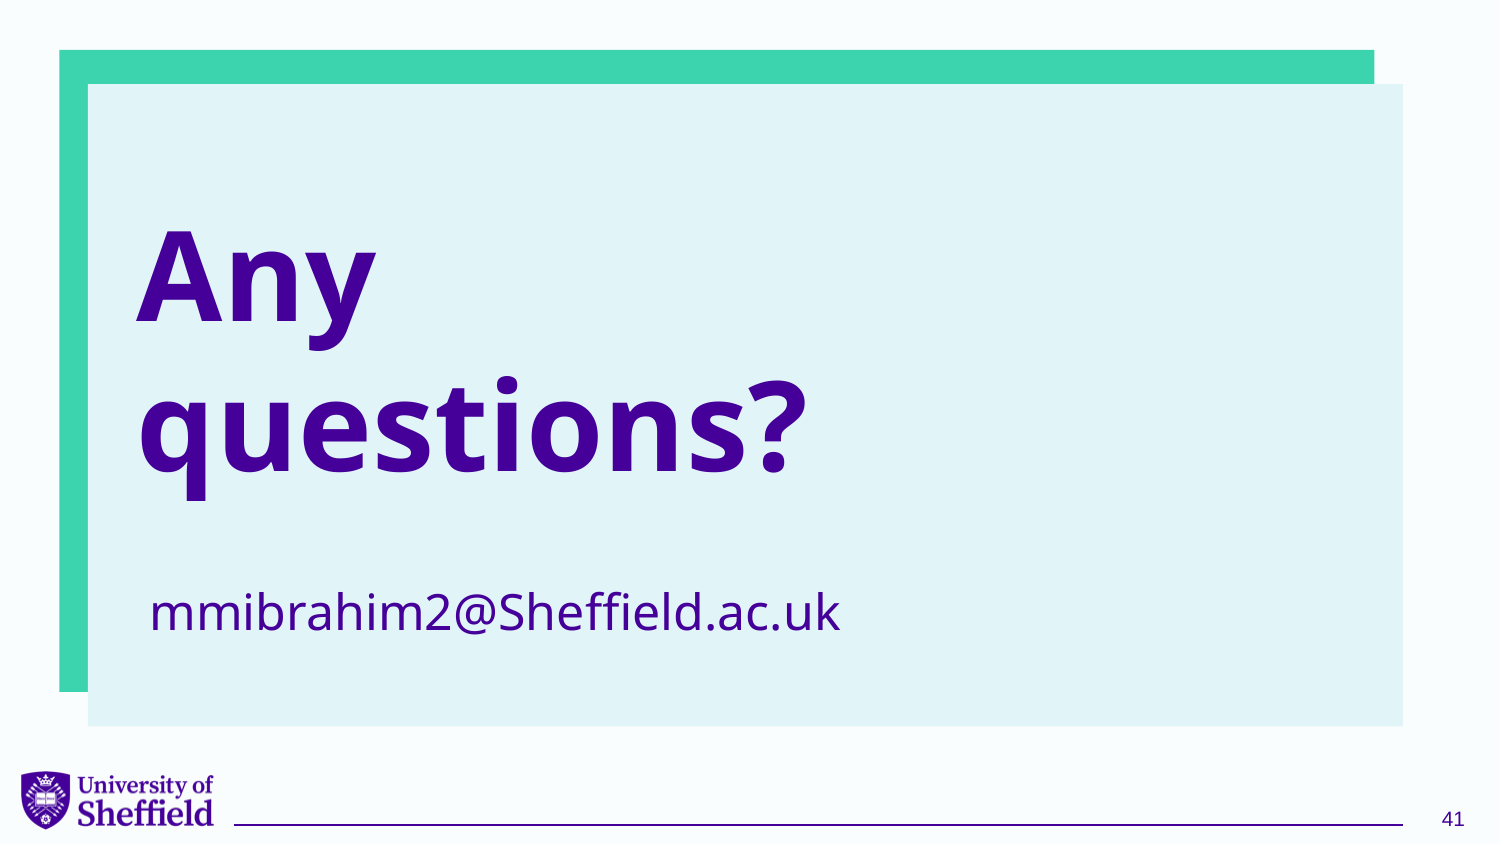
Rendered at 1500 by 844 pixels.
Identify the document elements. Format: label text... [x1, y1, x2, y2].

picture [21, 771, 214, 830]
slide_number 41 [1402, 786, 1480, 844]
list mmibrahim2@Sheffield.ac.uk [121, 556, 1339, 656]
title Any questions? [121, 181, 887, 533]
